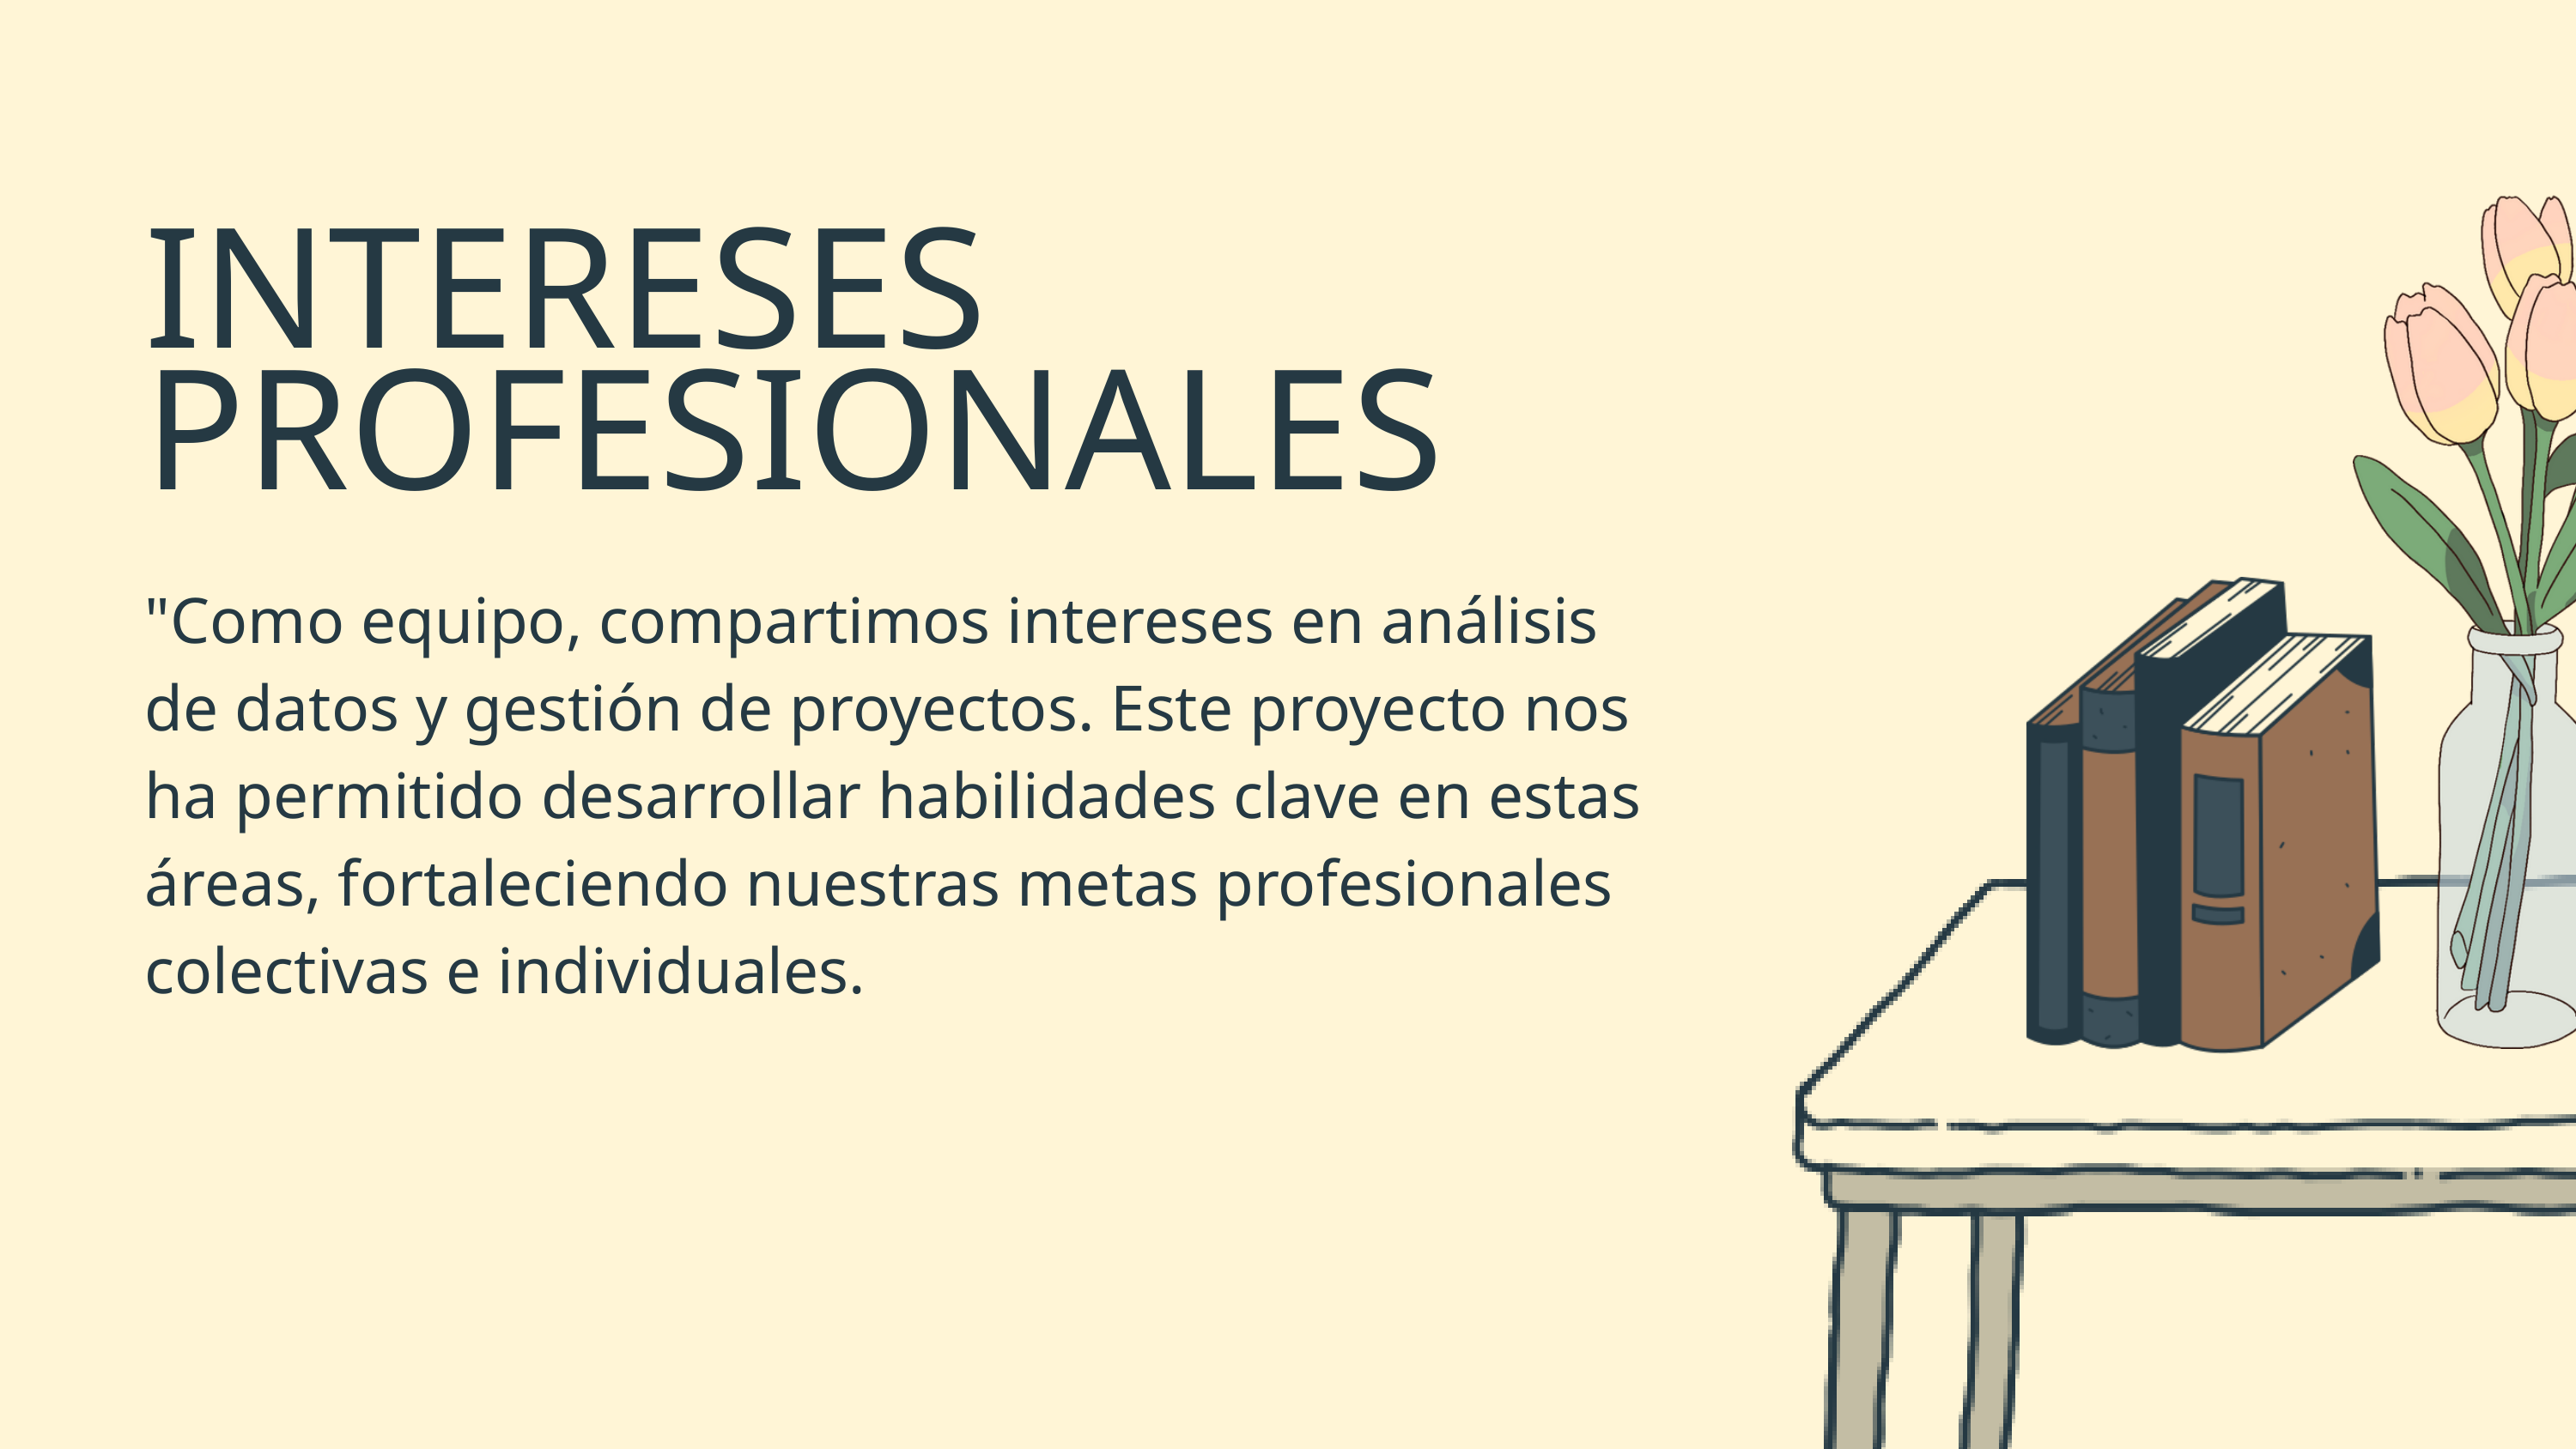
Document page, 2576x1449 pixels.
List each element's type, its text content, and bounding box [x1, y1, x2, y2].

text_box "Como equipo, compartimos intereses en análisis de datos y gestión de proyectos. Este proyecto nos ha permitido desarrollar habilidades clave en estas áreas, fortaleciendo nuestras metas profesionales colectivas e individuales. [144, 567, 1656, 1007]
text_box [1792, 871, 2576, 1449]
text_box INTERESES PROFESIONALES [144, 239, 1957, 524]
text_box [2026, 577, 2381, 1054]
text_box [2353, 192, 2576, 1049]
